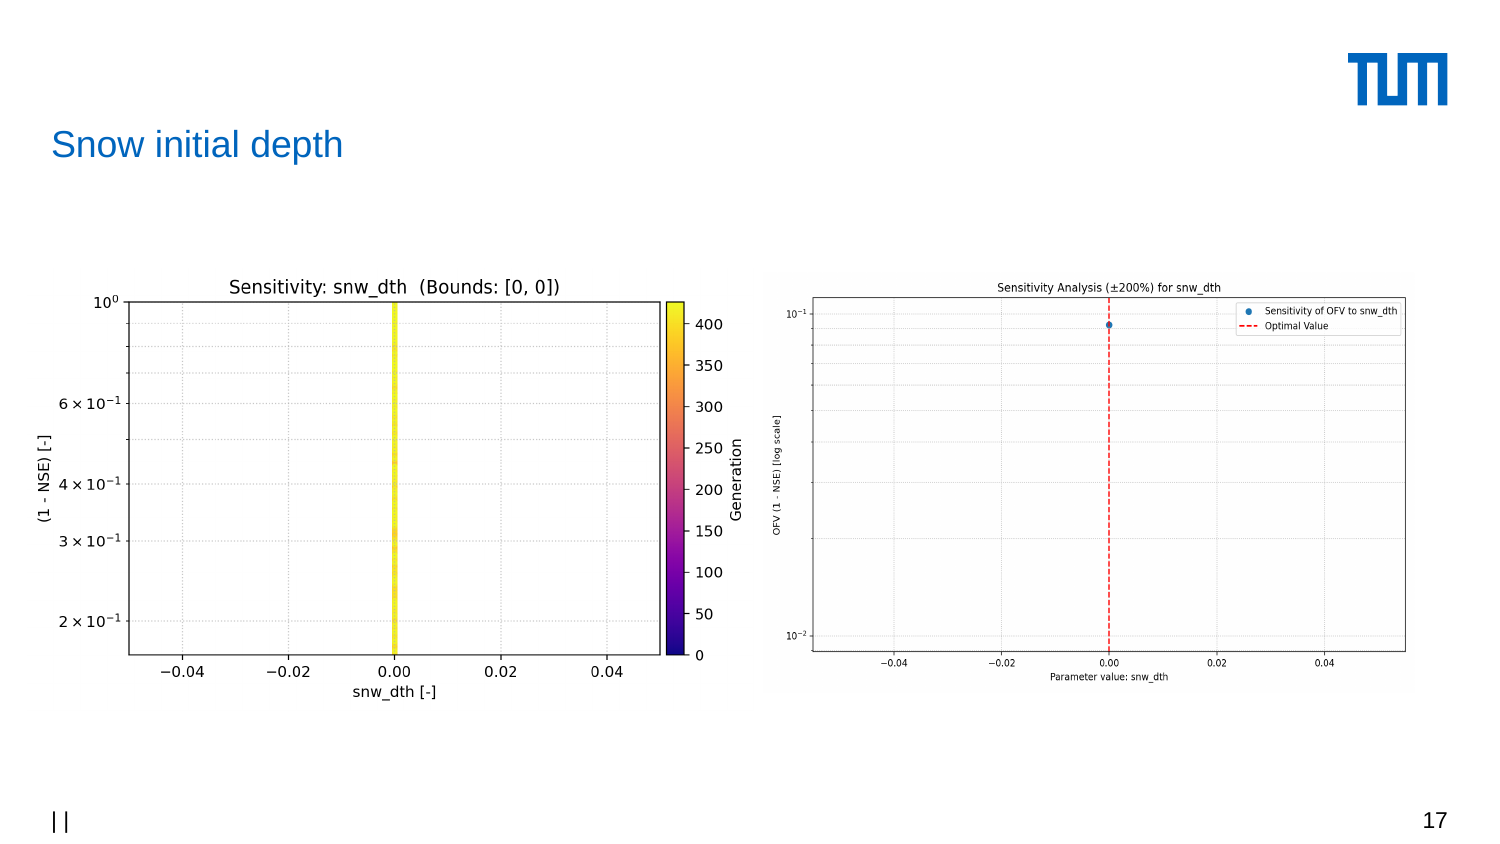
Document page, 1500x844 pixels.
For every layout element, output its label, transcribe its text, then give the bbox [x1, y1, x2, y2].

slide_number 17 [1112, 796, 1448, 842]
list Snow initial depth [51, 112, 1447, 165]
footer | | [51, 796, 1112, 842]
picture [763, 272, 1416, 693]
picture [27, 268, 754, 712]
